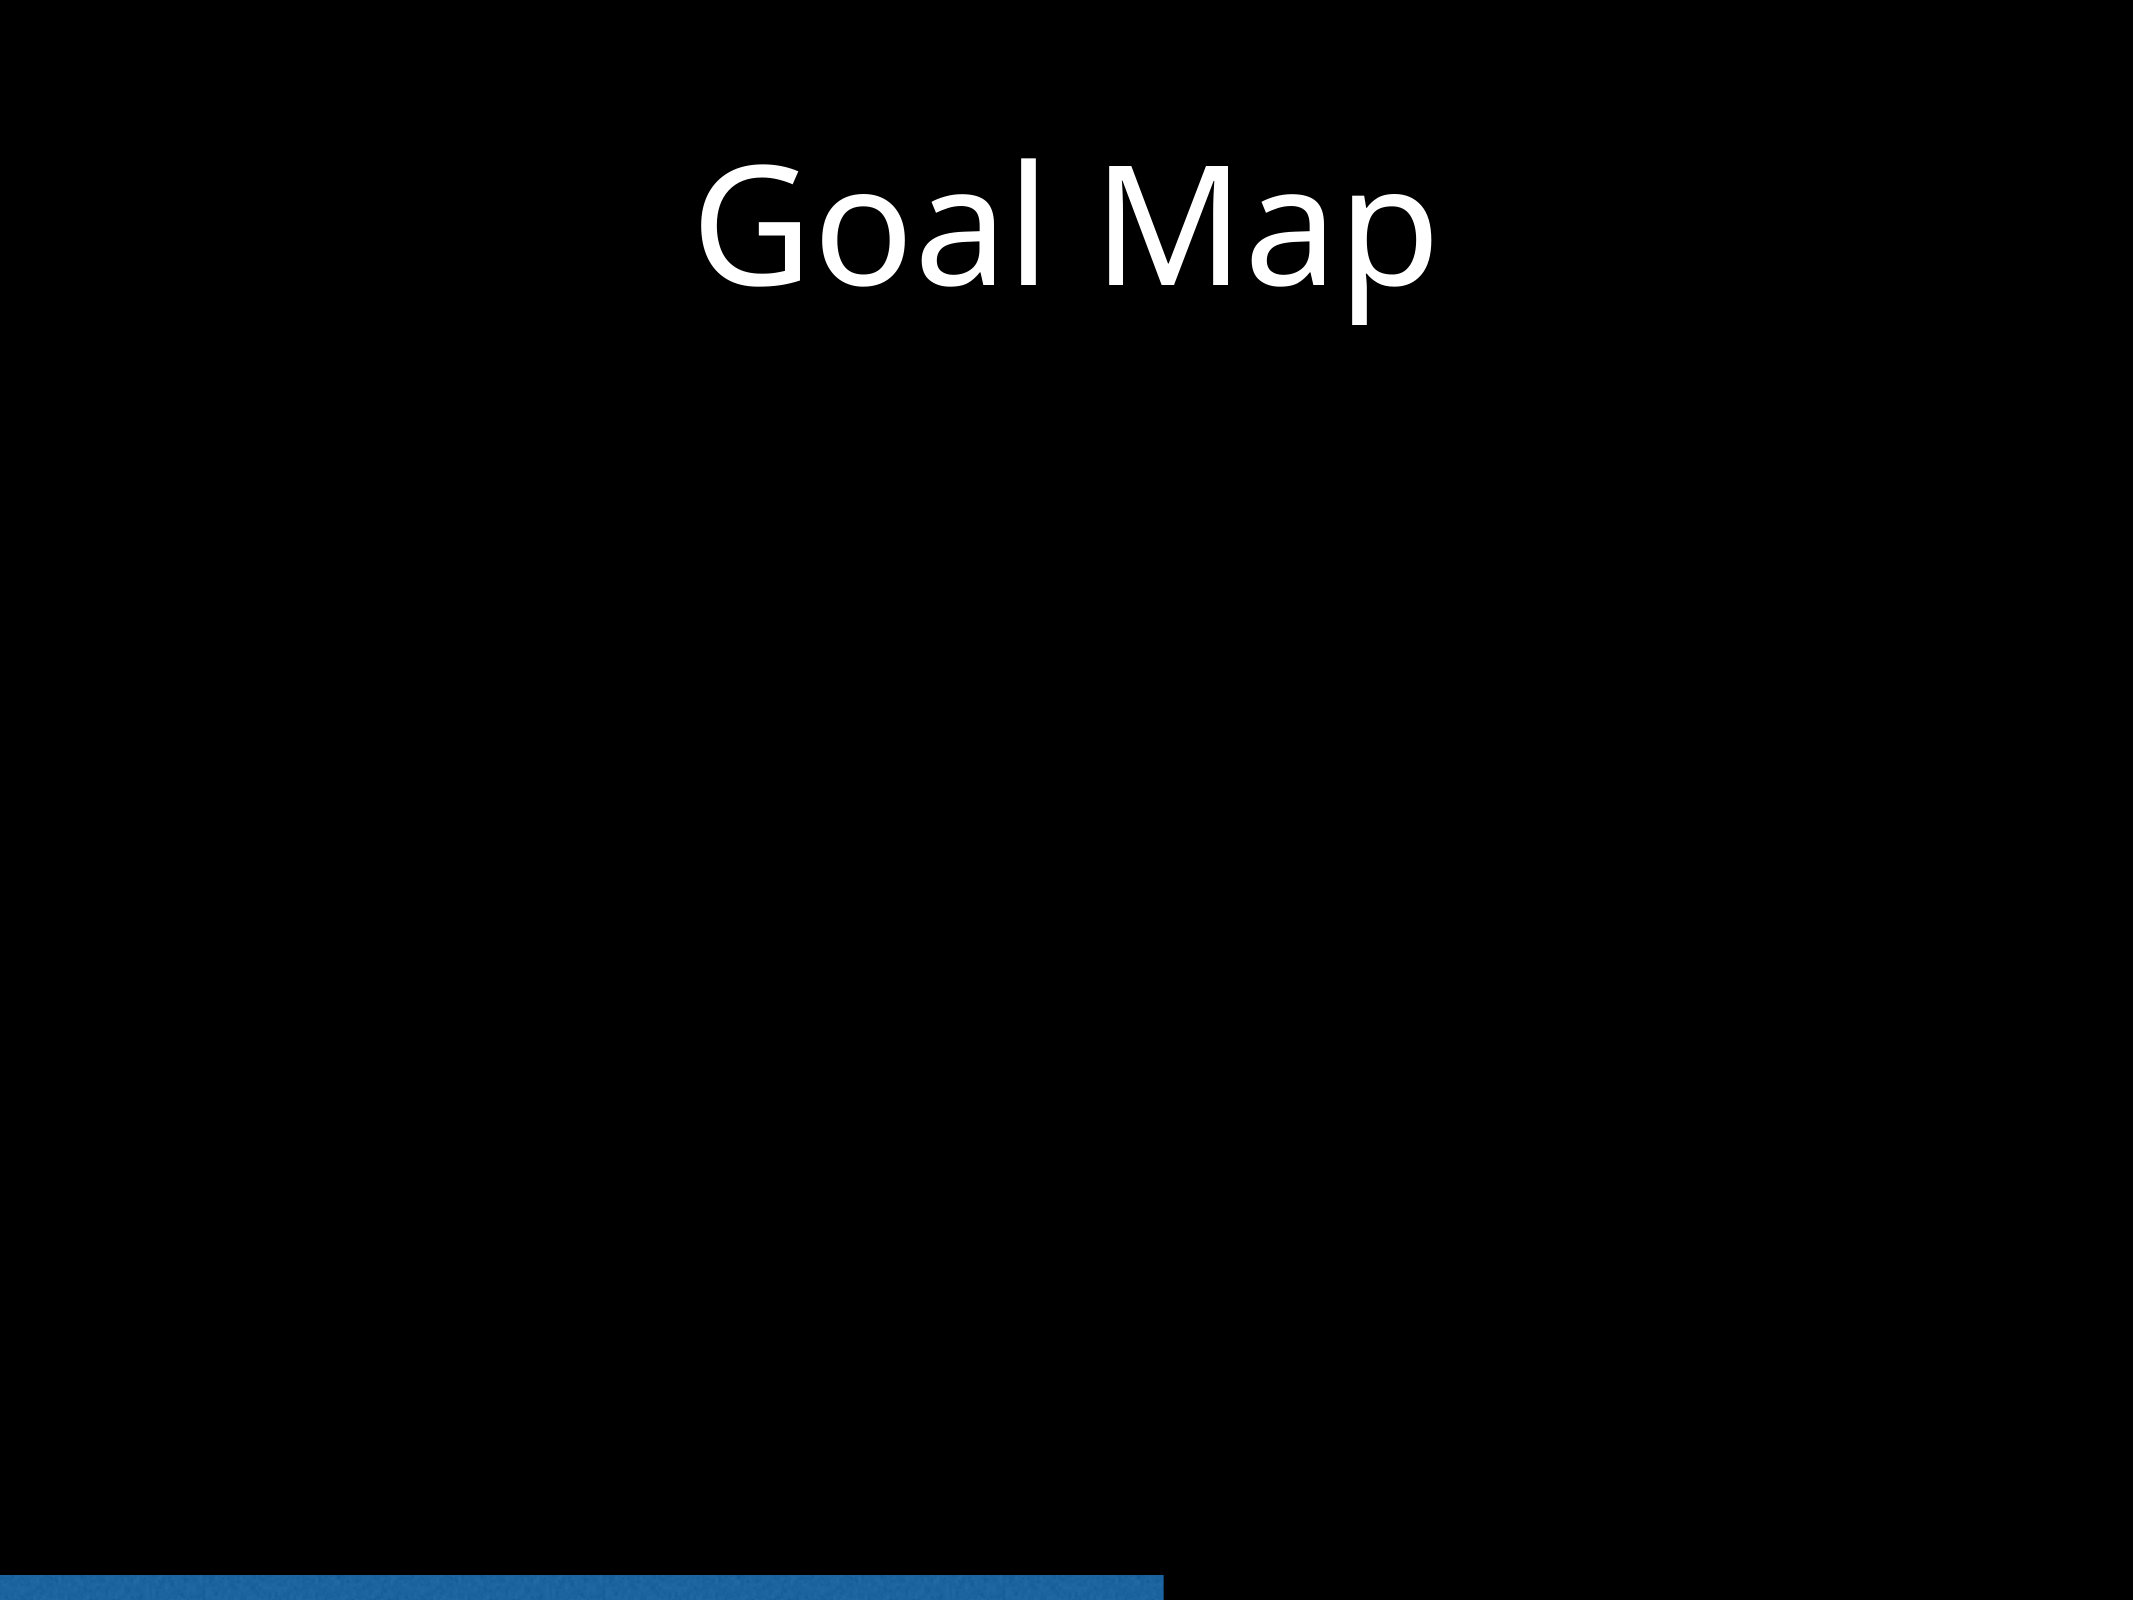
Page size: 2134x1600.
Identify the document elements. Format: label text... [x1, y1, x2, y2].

title Goal Map [155, 41, 1978, 397]
text_box [0, 1575, 1164, 1600]
